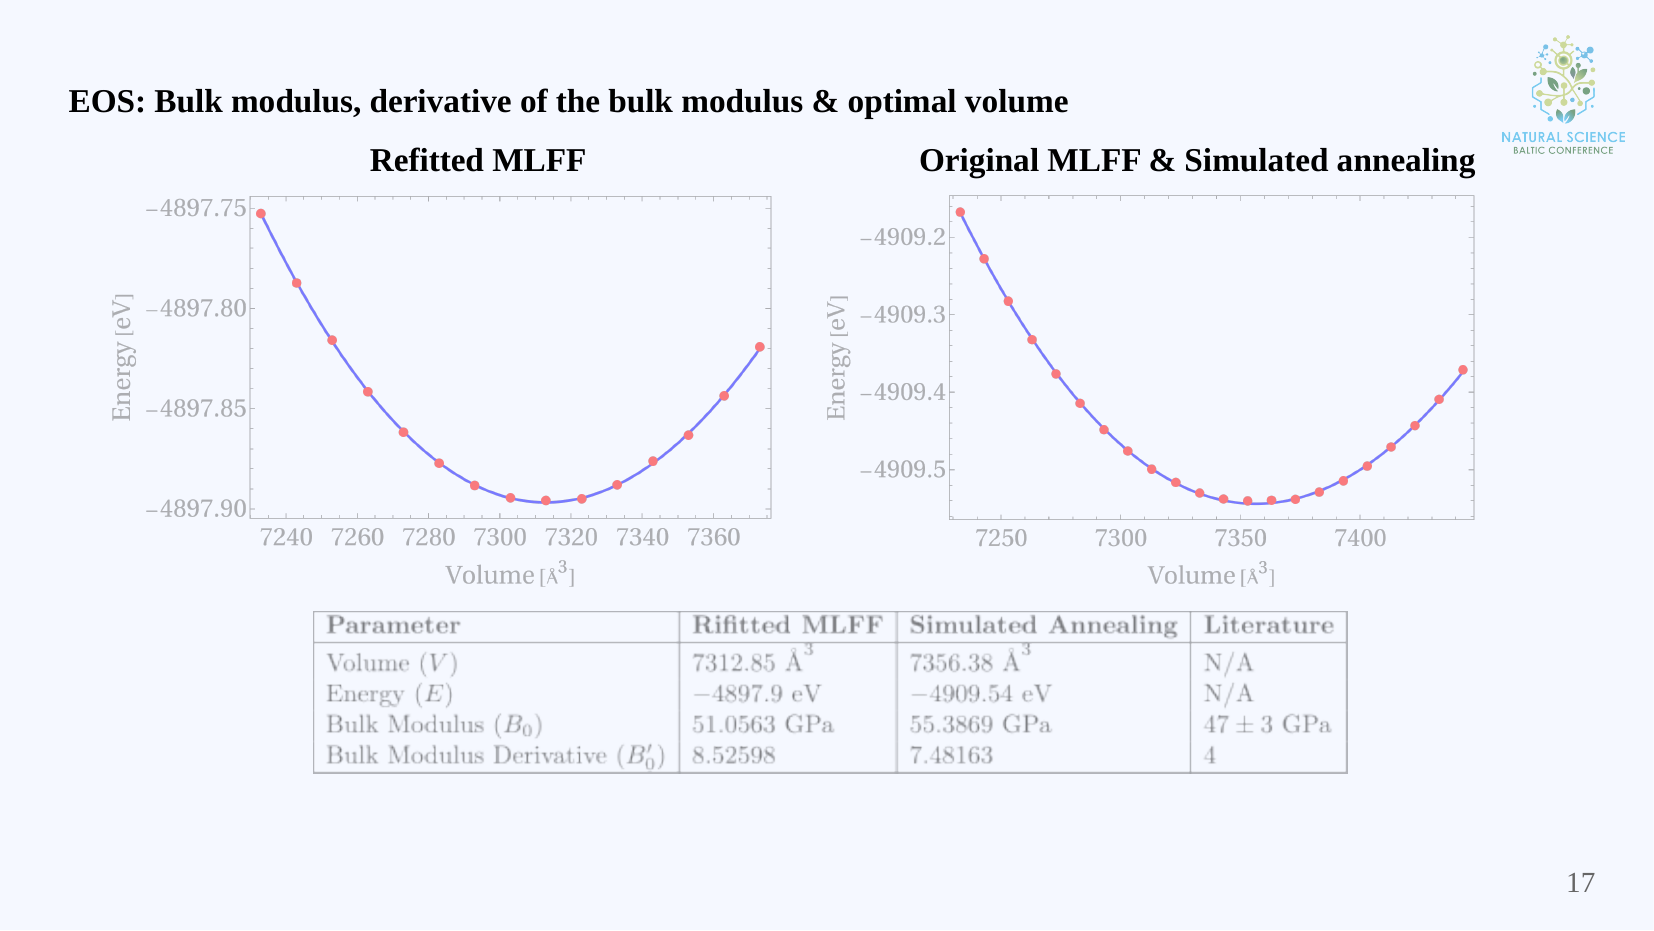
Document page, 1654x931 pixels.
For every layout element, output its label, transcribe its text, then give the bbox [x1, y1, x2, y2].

picture [313, 611, 1349, 774]
picture [1502, 35, 1625, 154]
text_box Original MLFF & Simulated annealing [904, 130, 1506, 183]
picture [822, 195, 1476, 592]
picture [107, 193, 773, 592]
text_box Refitted MLFF [355, 130, 634, 193]
text_box EOS: Bulk modulus, derivative of the bulk modulus & optimal volume [54, 71, 1120, 161]
